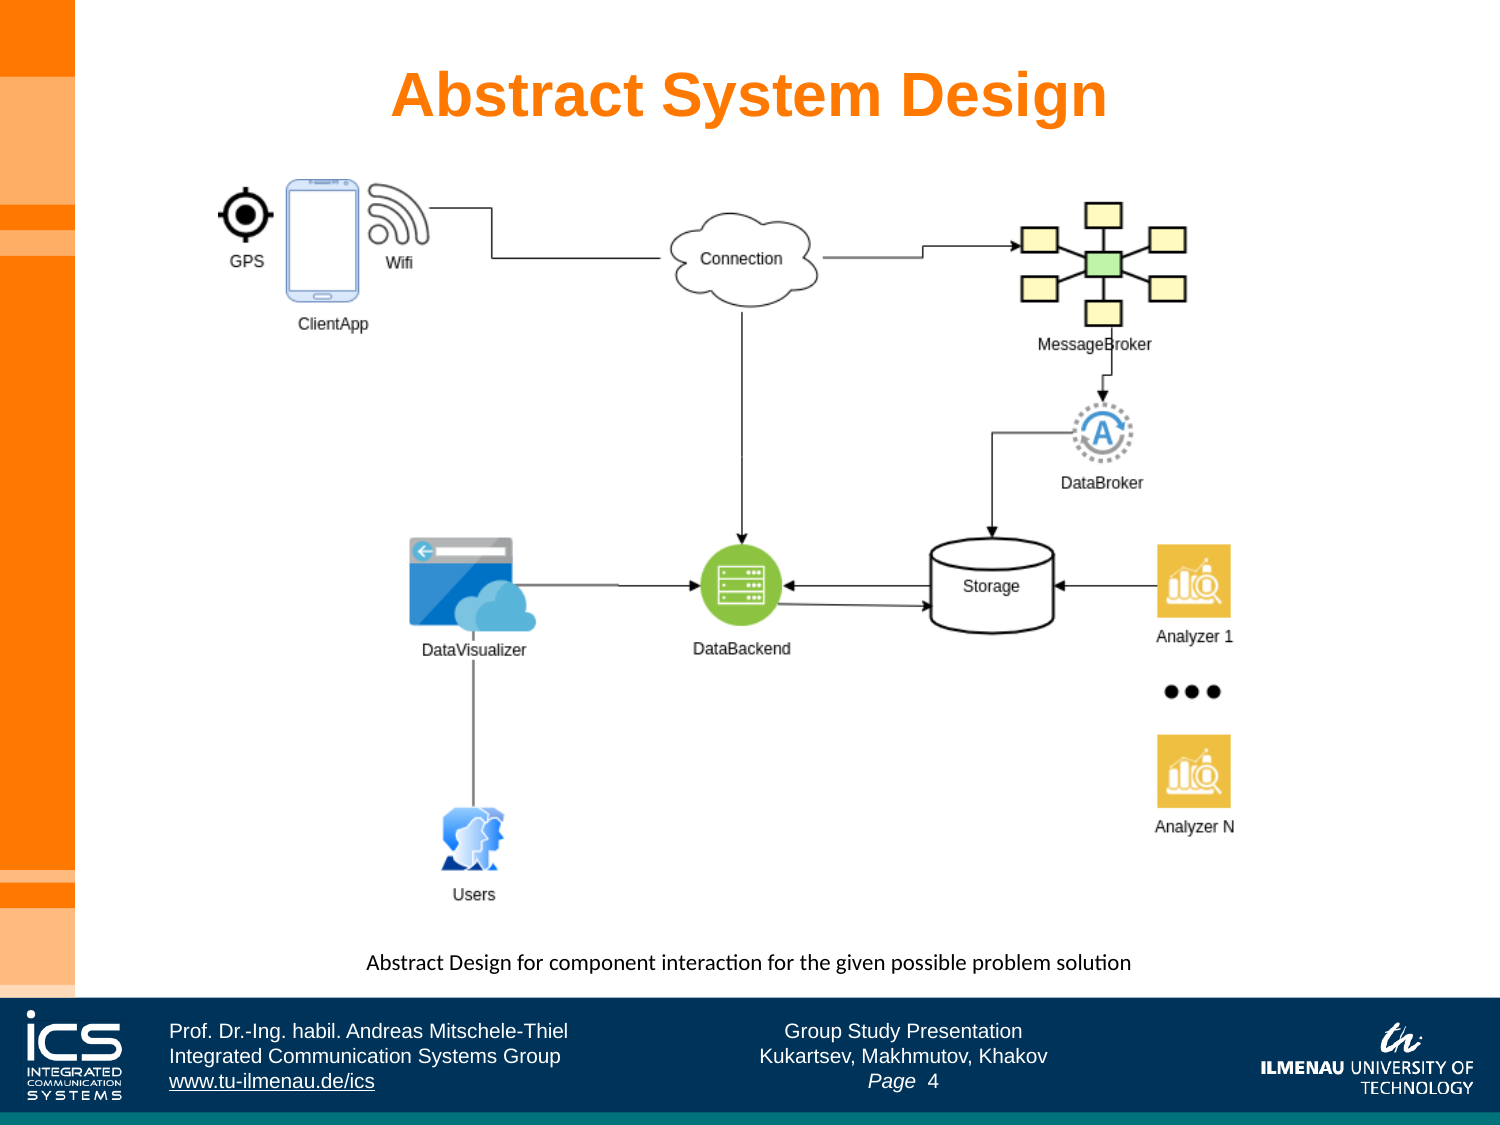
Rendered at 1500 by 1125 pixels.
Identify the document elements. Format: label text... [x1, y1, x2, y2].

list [218, 178, 1235, 906]
picture [1261, 1022, 1474, 1094]
picture [23, 1009, 124, 1102]
title Abstract System Design [75, 45, 1425, 138]
text_box Abstract Design for component interaction for the given possible problem solution [289, 940, 1211, 983]
